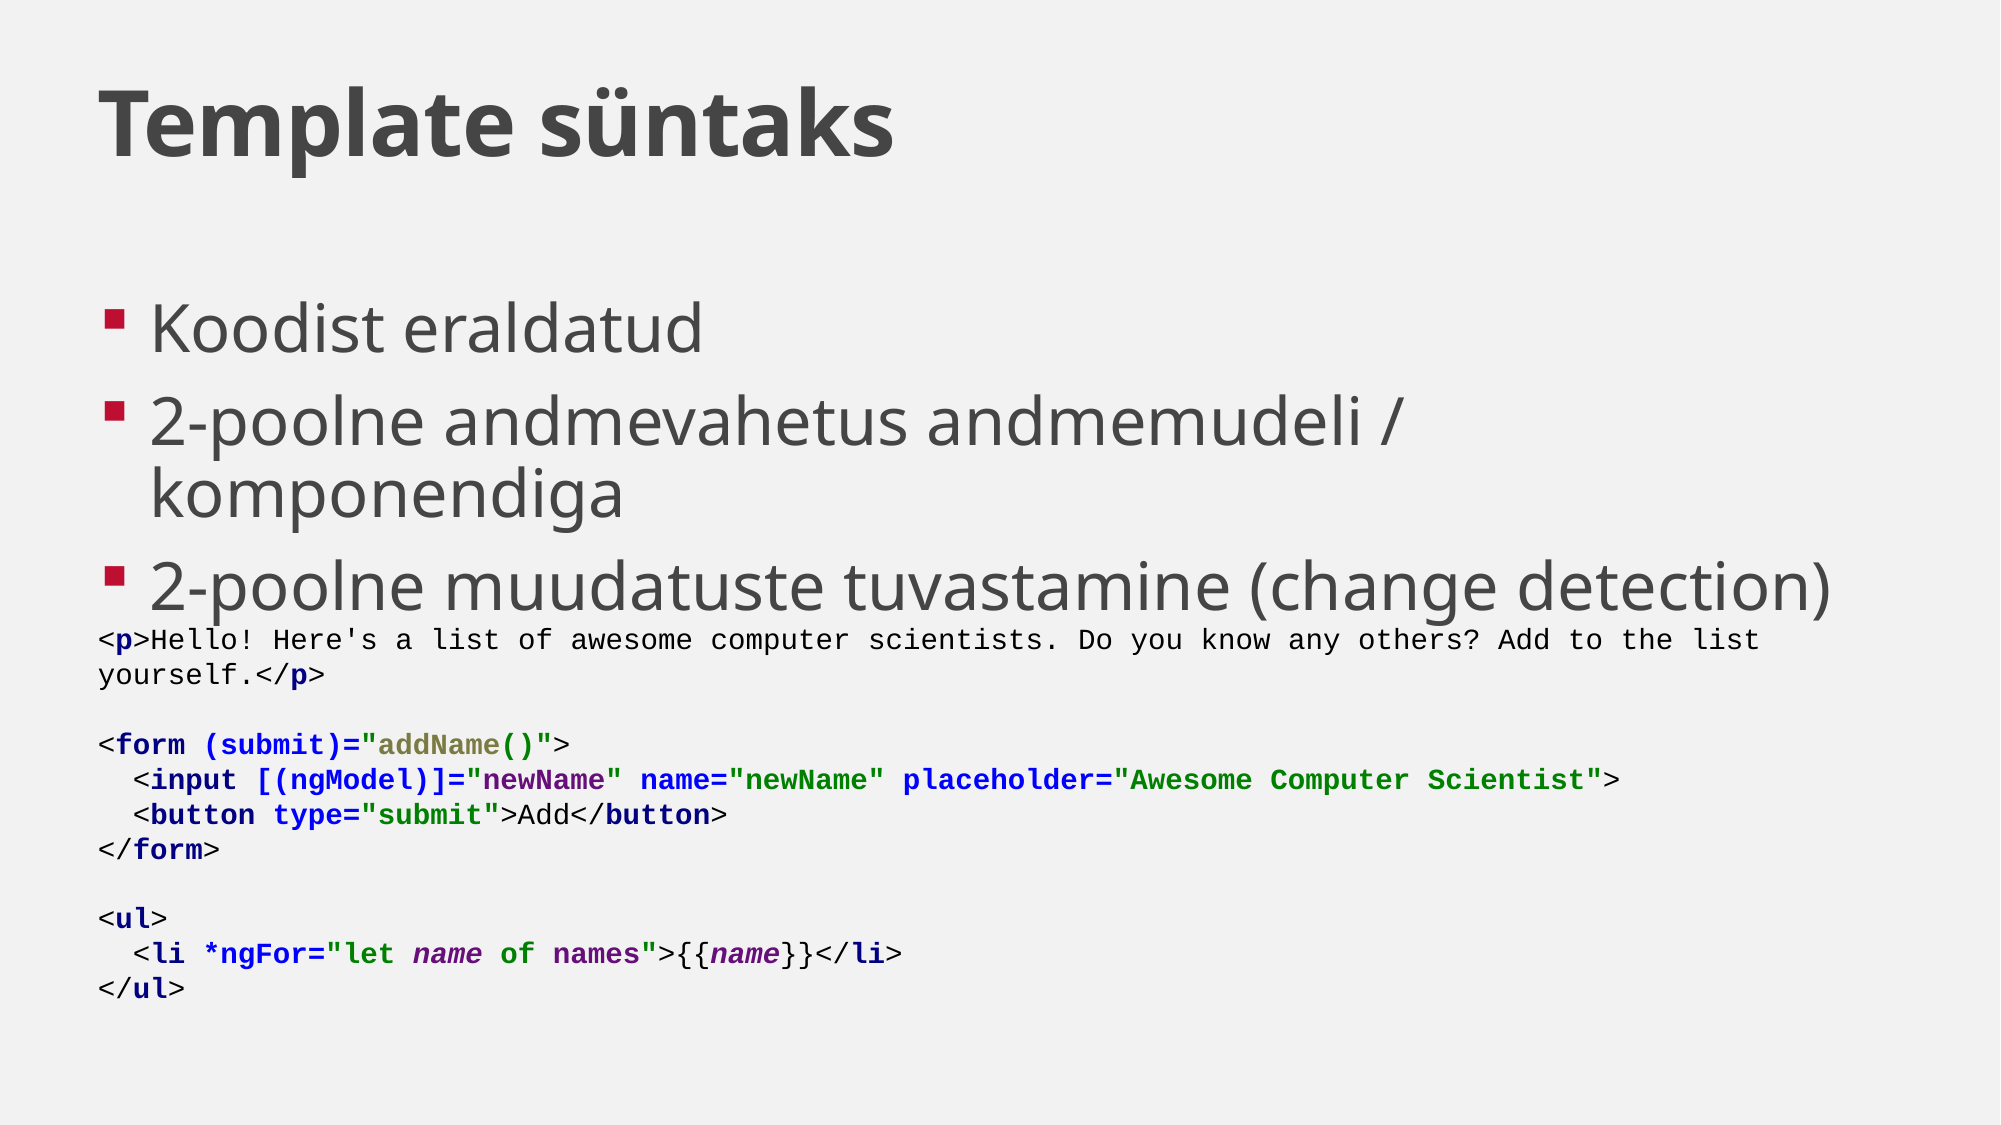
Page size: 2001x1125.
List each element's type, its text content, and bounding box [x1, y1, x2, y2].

list Koodist eraldatud 2-poolne andmevahetus andmemudeli / komponendiga 2-poolne muudatuste tuvastamine (change detection) [82, 287, 1900, 1007]
text_box <p>Hello! Here's a list of awesome computer scientists. Do you know any others? Add to the list yourself.</p> <form (submit)="addName()"> <input [(ngModel)]="newName" name="newName" placeholder="Awesome Computer Scientist"> <button type="submit">Add</button> </form> <ul> <li *ngFor="let name of names">{{name}}</li> </ul> [82, 612, 1862, 1058]
list Template süntaks [82, 78, 1213, 186]
